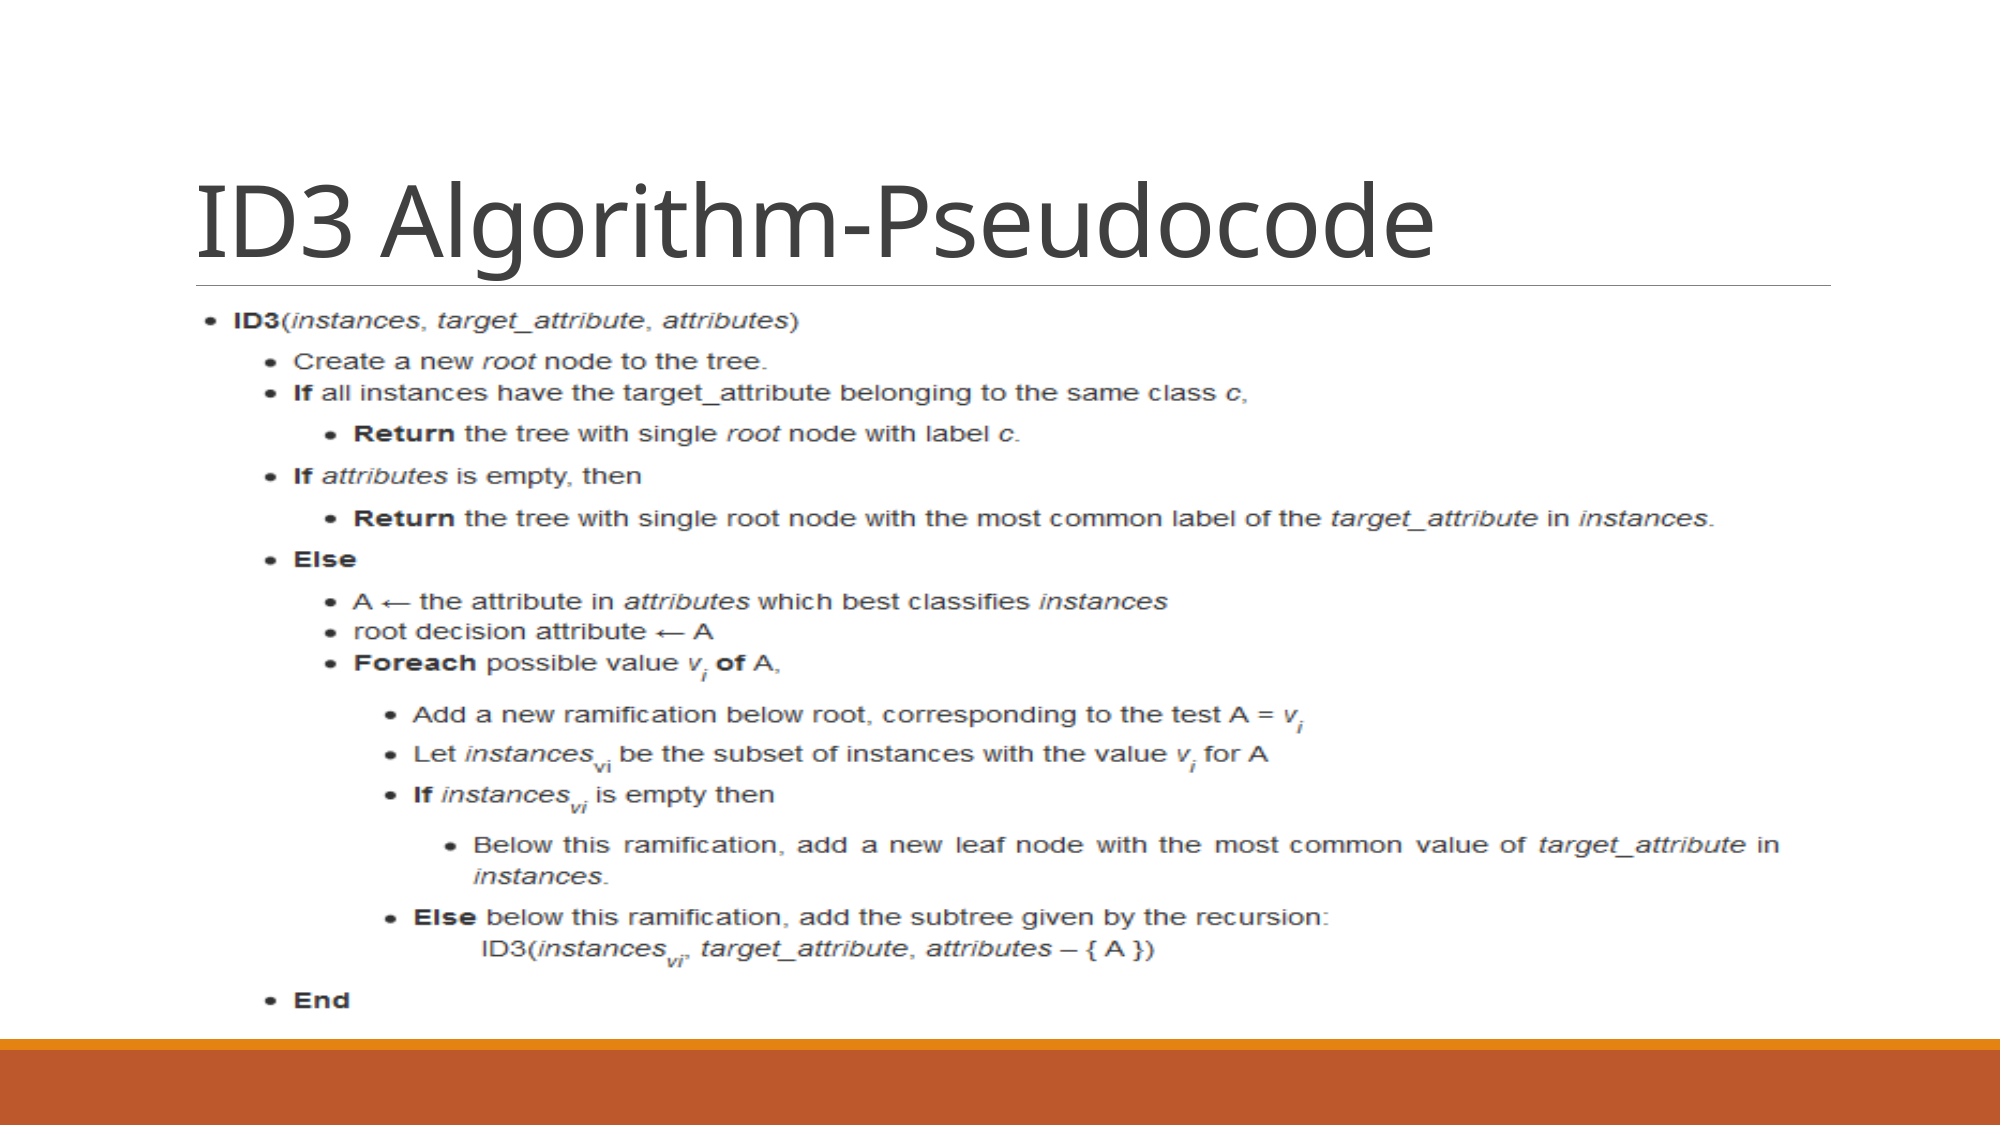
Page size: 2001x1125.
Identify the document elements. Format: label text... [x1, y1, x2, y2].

title ID3 Algorithm-Pseudocode [180, 47, 1830, 285]
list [193, 302, 1831, 1021]
